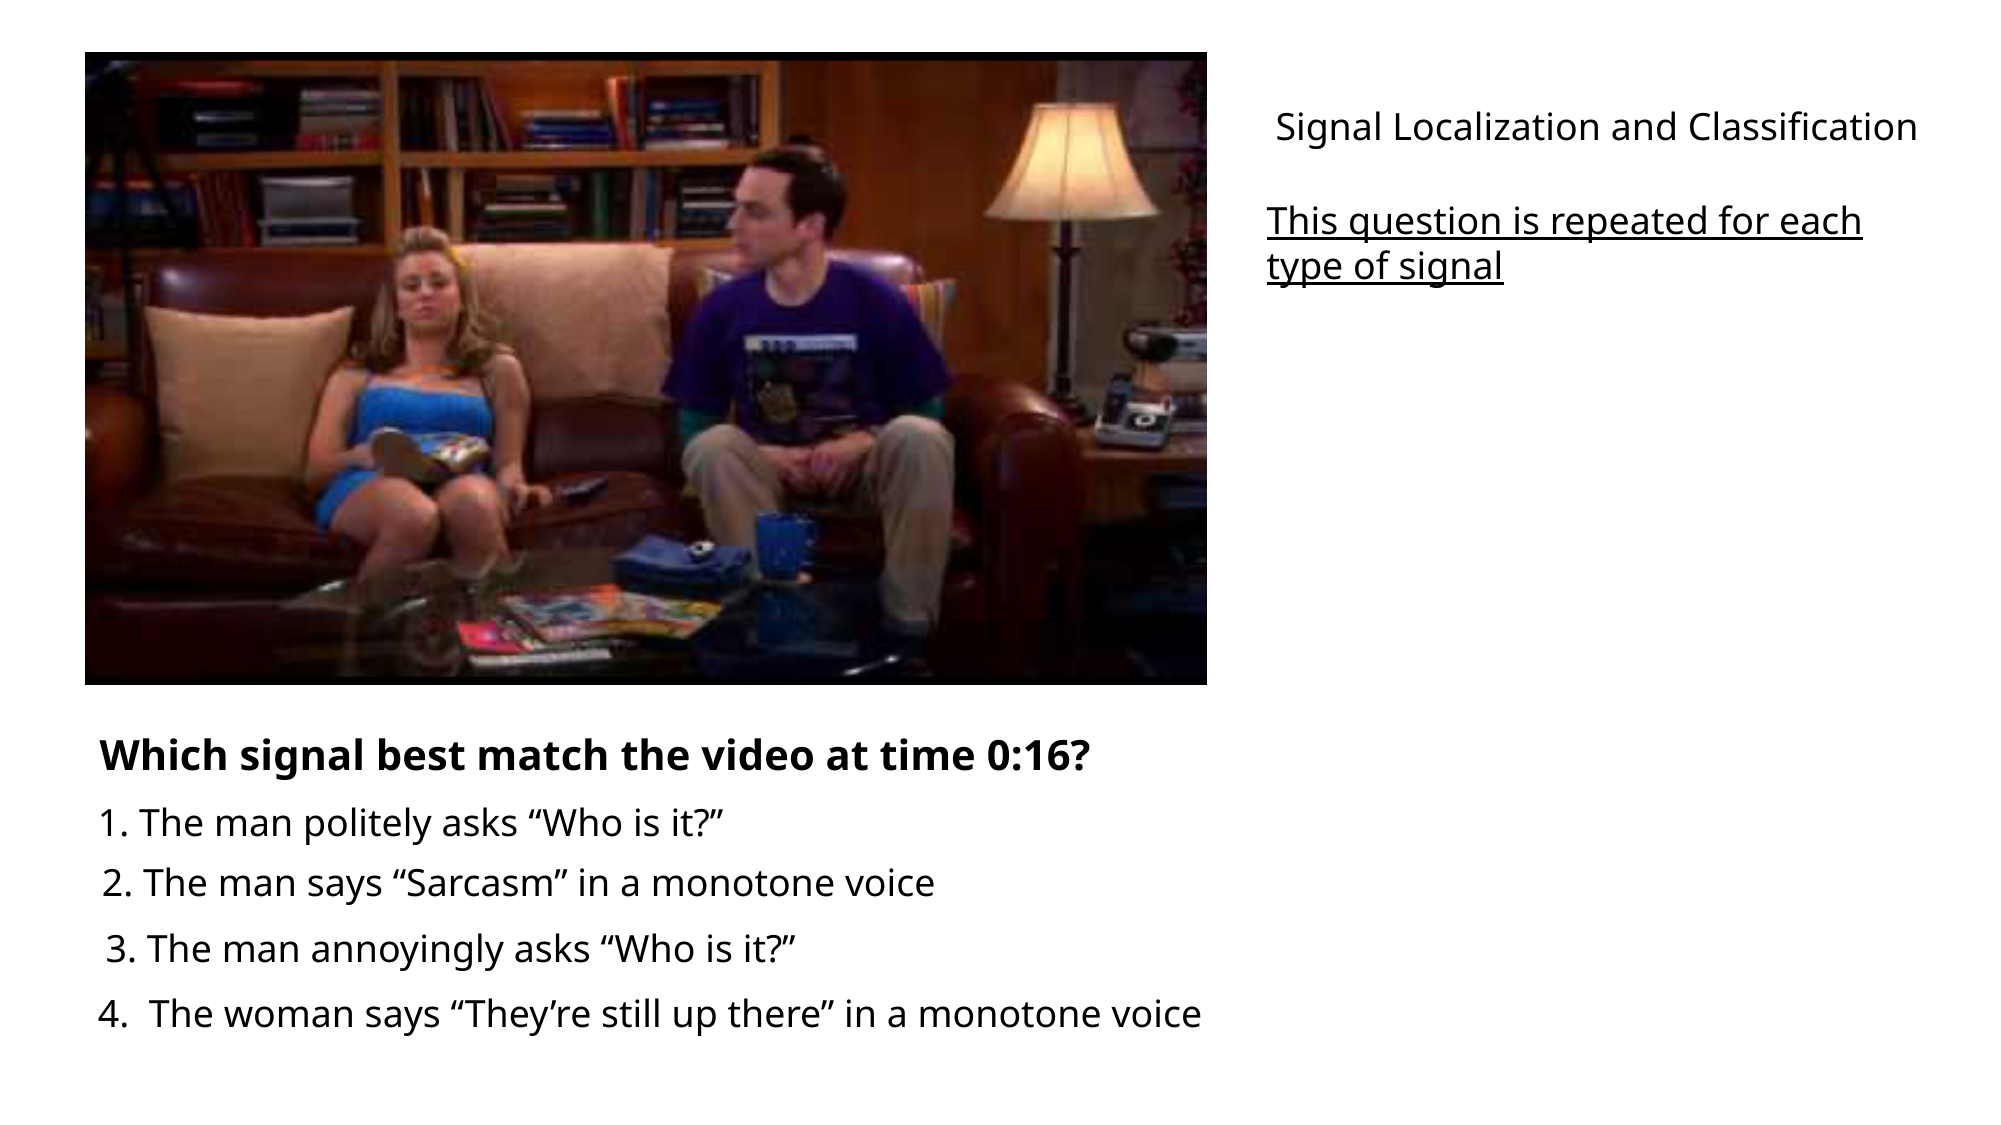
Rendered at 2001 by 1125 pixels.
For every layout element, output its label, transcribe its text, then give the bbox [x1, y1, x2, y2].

text_box 2. The man says “Sarcasm” in a monotone voice [87, 851, 952, 912]
text_box Signal Localization and Classification [1260, 95, 1935, 156]
text_box This question is repeated for each type of signal [1251, 189, 1930, 295]
text_box 3. The man annoyingly asks “Who is it?” [90, 917, 822, 978]
text_box 1. The man politely asks “Who is it?” [83, 791, 749, 851]
text_box 4. The woman says “They’re still up there” in a monotone voice [83, 982, 1219, 1043]
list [84, 51, 1207, 686]
text_box Which signal best match the video at time 0:16? [84, 711, 1237, 822]
